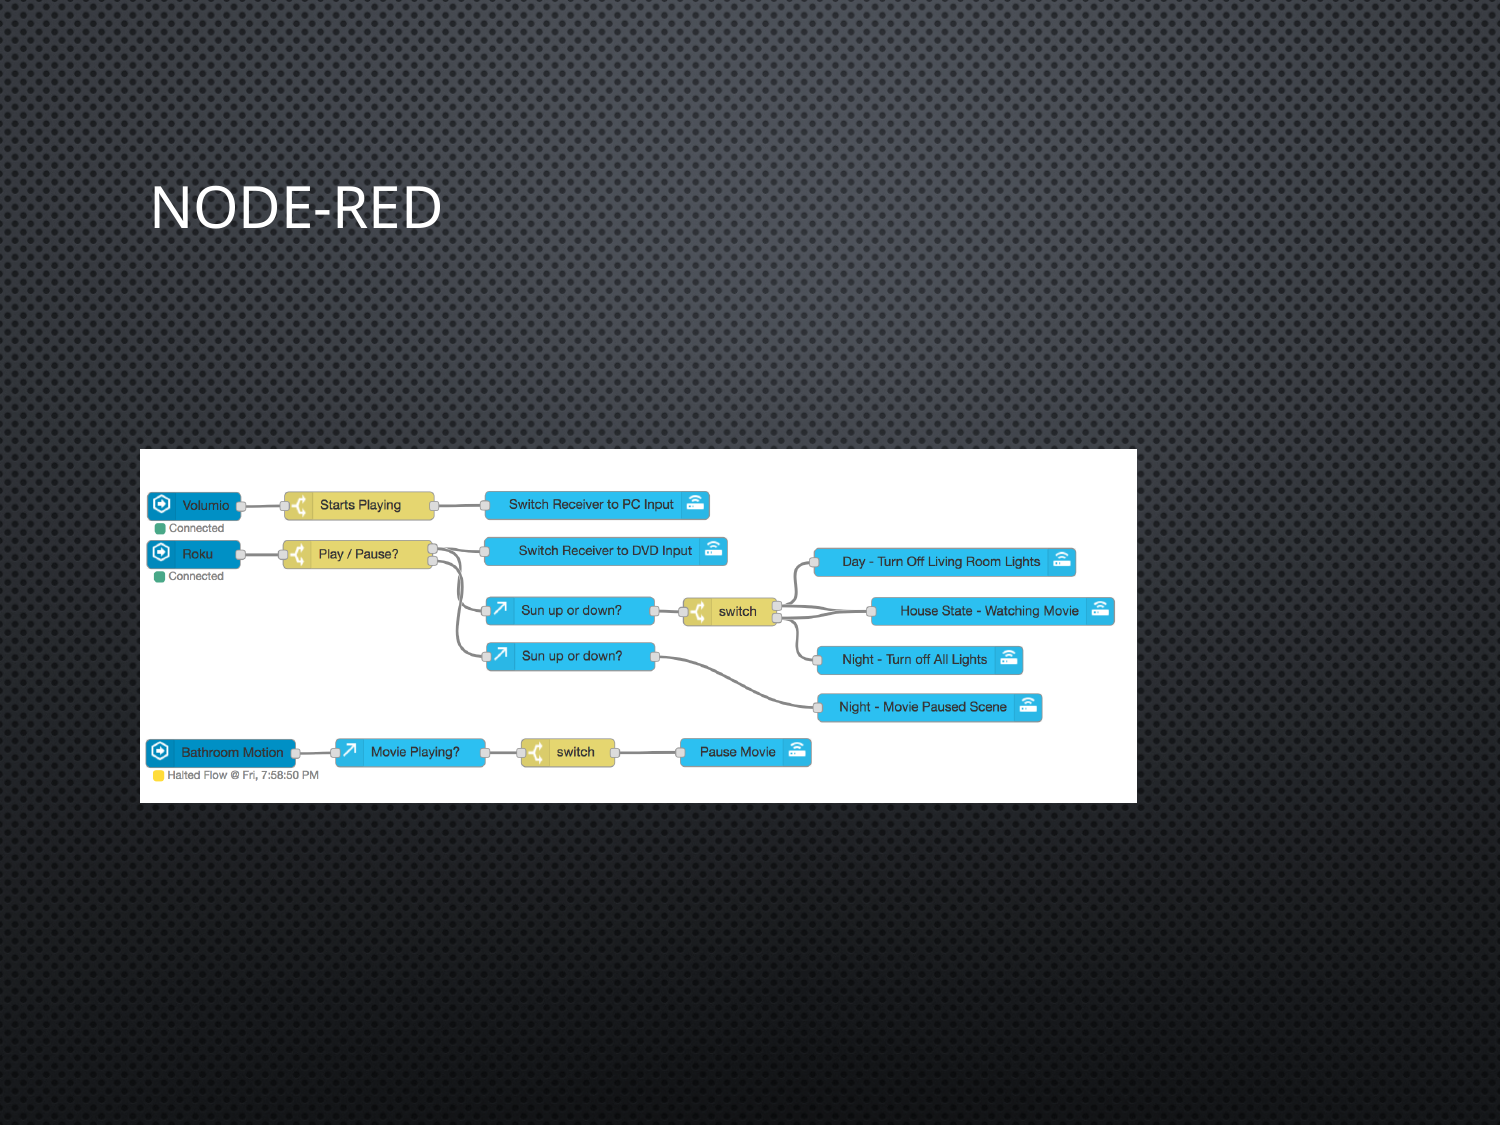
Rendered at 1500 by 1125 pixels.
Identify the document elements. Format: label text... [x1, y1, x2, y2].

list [140, 449, 1137, 803]
title Node-Red [134, 97, 1367, 314]
